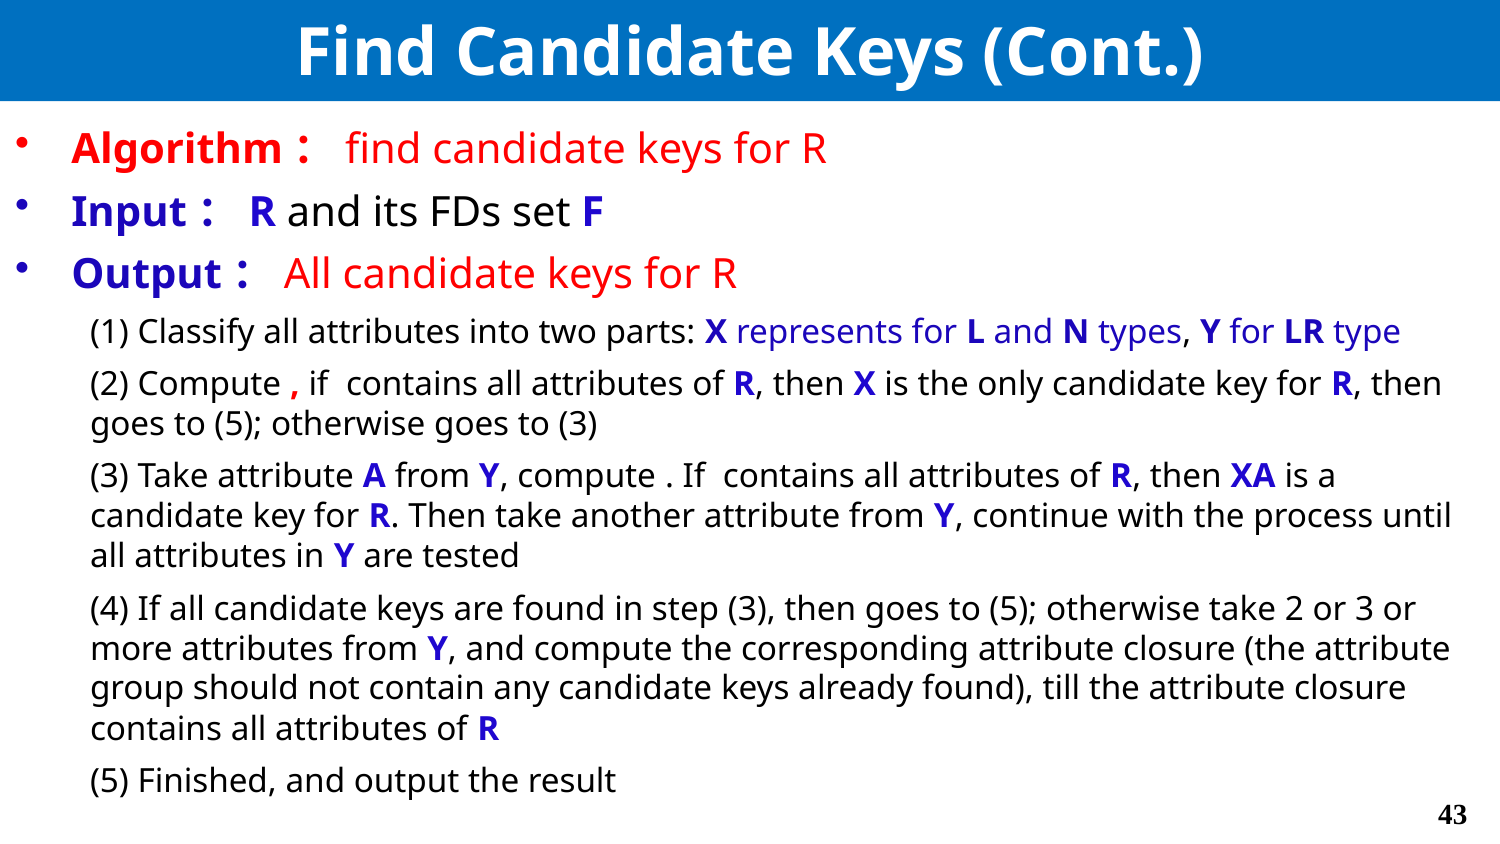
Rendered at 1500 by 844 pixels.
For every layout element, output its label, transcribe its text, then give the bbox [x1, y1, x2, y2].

title Find Candidate Keys (Cont.) [0, 0, 1500, 102]
